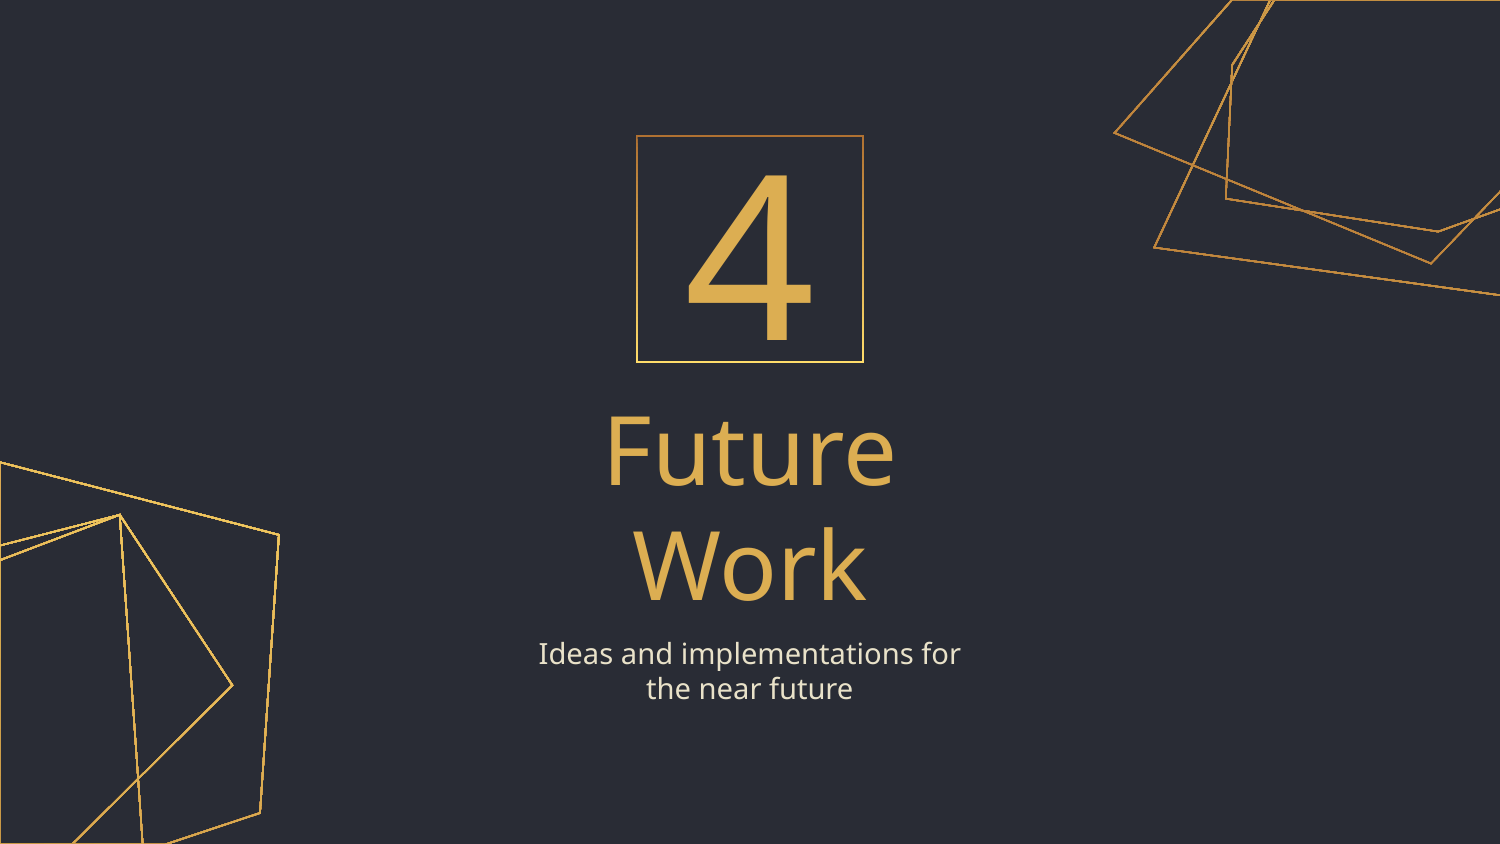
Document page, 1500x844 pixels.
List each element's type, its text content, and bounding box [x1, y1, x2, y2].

title Future Work [400, 383, 1100, 627]
subtitle Ideas and implementations for the near future [514, 620, 986, 727]
text_box [635, 134, 865, 142]
title 4 [505, 142, 995, 356]
text_box [635, 356, 865, 364]
